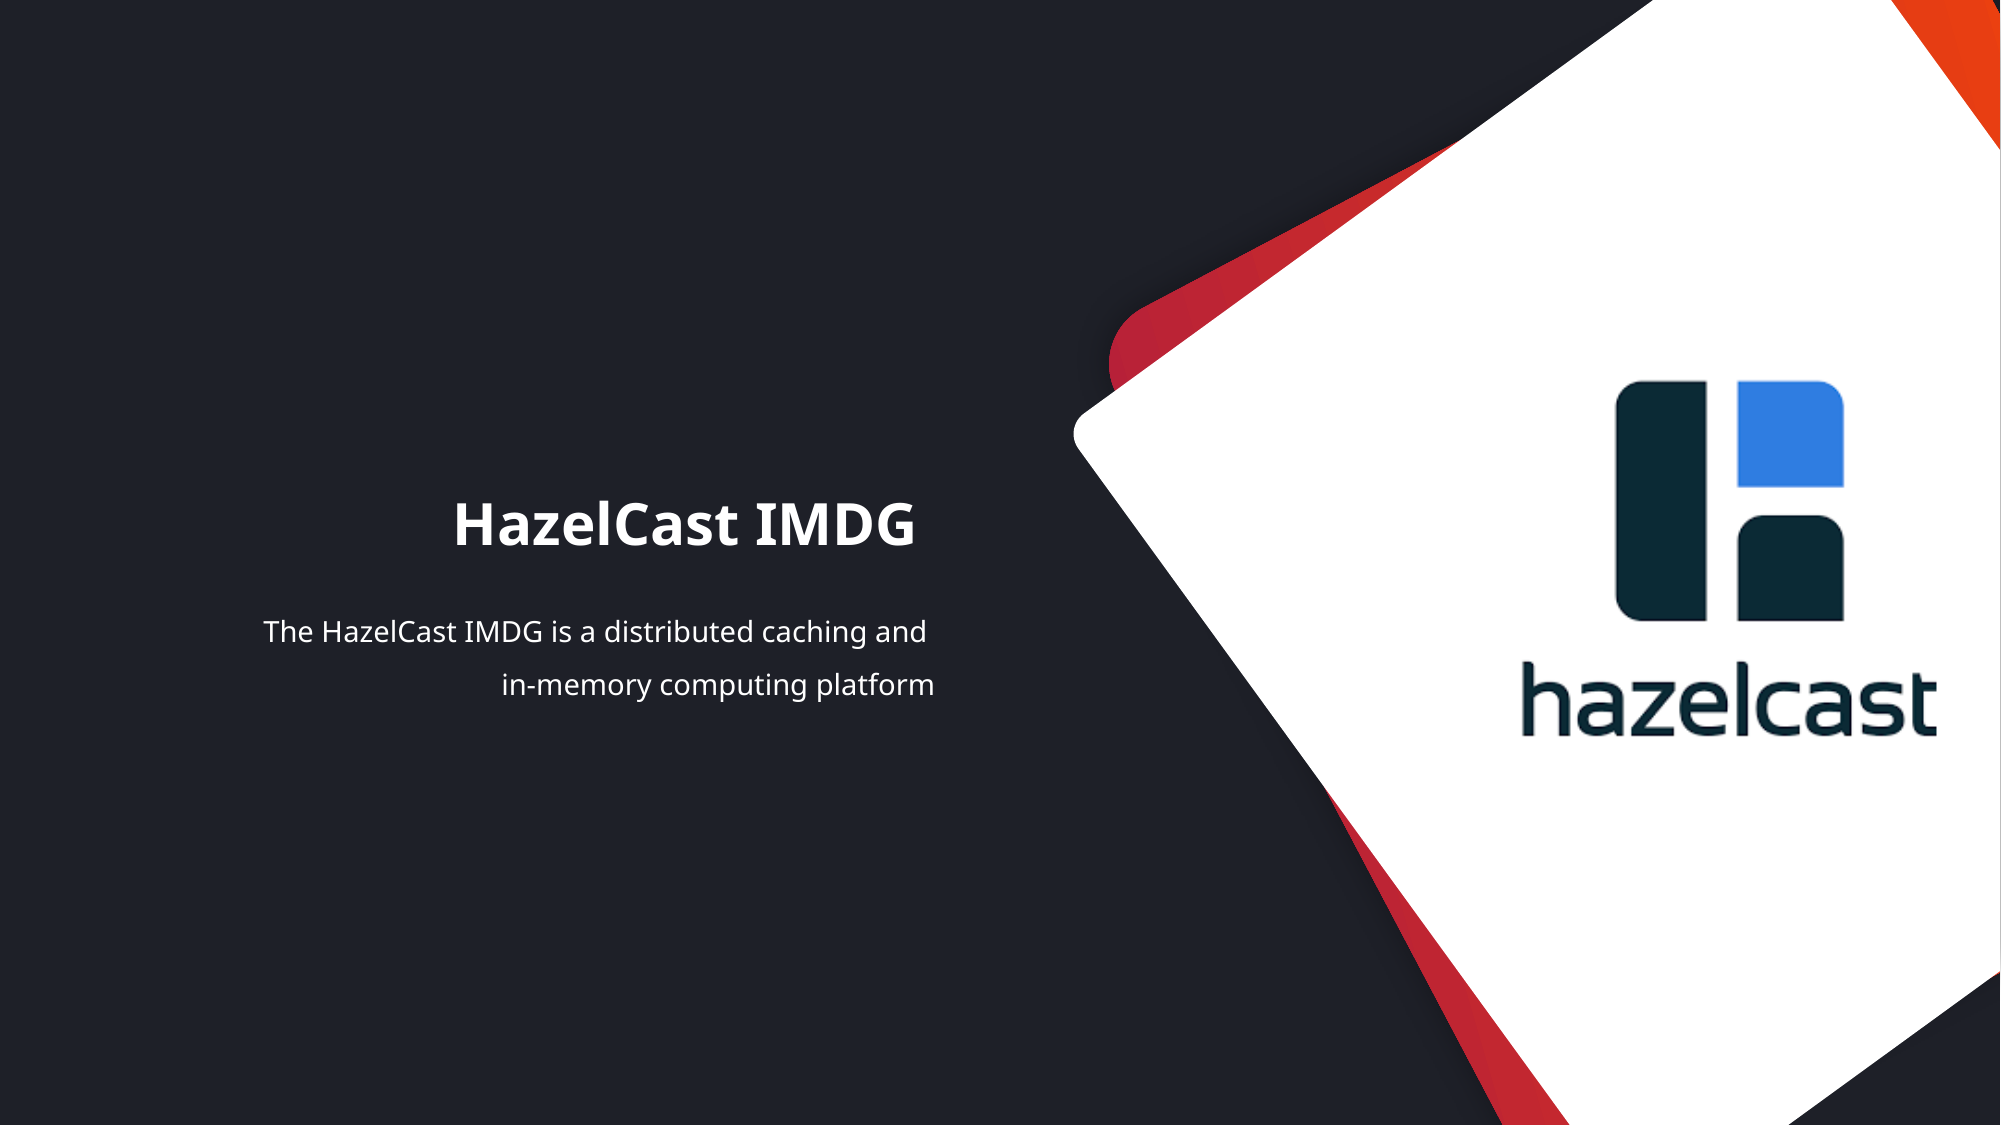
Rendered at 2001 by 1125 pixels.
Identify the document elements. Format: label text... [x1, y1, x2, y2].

text_box [1073, 0, 2000, 1125]
text_box HazelCast IMDG [452, 487, 918, 558]
text_box The HazelCast IMDG is a distributed caching and in-memory computing platform [263, 596, 936, 702]
picture [1505, 362, 1949, 754]
